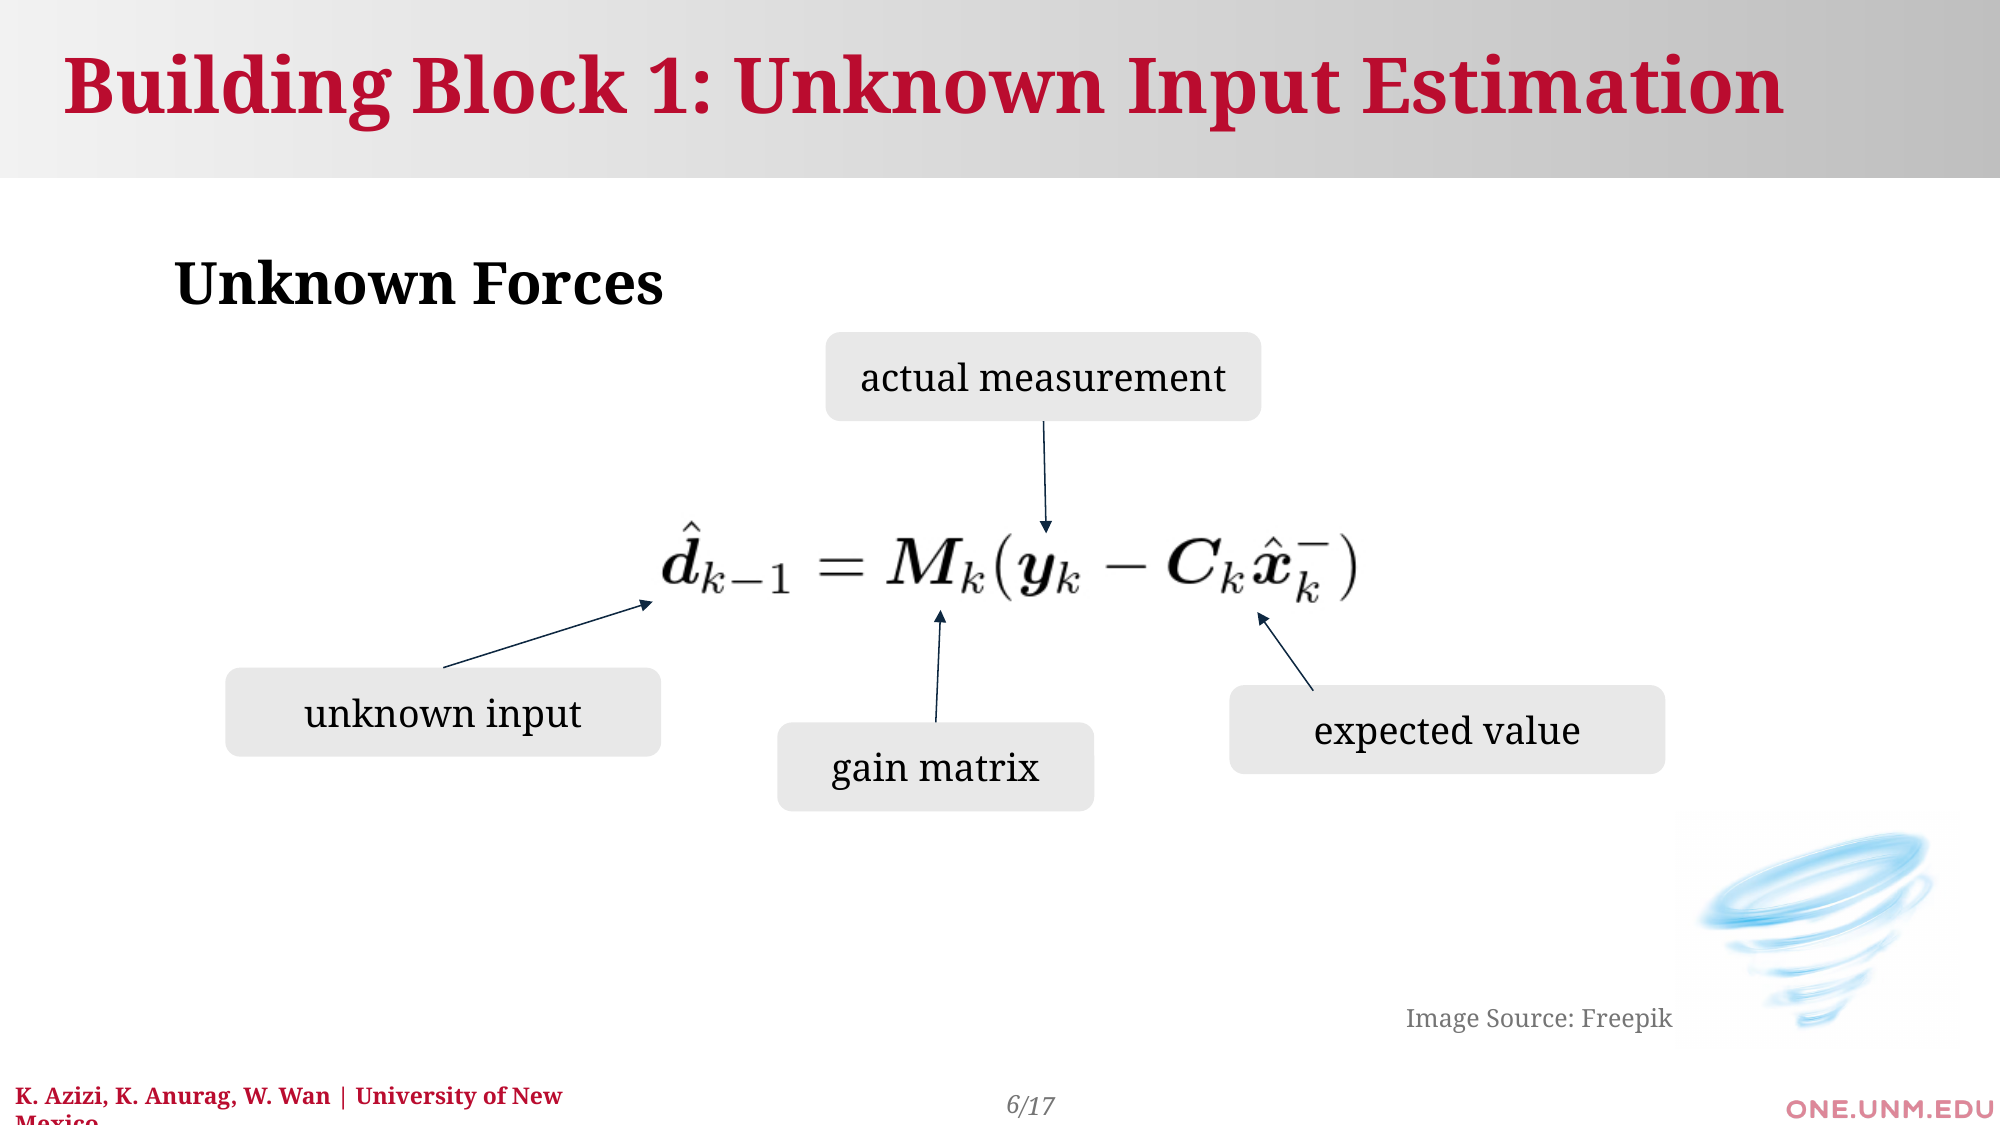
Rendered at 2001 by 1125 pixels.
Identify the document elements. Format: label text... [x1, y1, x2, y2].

text_box actual measurement [825, 332, 1262, 422]
text_box K. Azizi, K. Anurag, W. Wan | University of New Mexico [0, 1066, 645, 1125]
title Building Block 1: Unknown Input Estimation [49, 38, 1973, 178]
text_box expected value [1229, 685, 1666, 775]
text_box Image Source: Freepik [1352, 987, 1670, 1048]
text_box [935, 609, 941, 723]
picture [1775, 1088, 2000, 1121]
picture [1675, 811, 1961, 1049]
text_box Unknown Forces [160, 231, 1353, 332]
text_box gain matrix [777, 722, 1095, 812]
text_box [1043, 420, 1047, 534]
picture [626, 488, 1395, 637]
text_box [443, 601, 654, 668]
text_box unknown input [225, 667, 662, 757]
slide_number ‹#› [942, 1086, 1020, 1125]
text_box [1257, 611, 1314, 691]
footer /17 [1020, 1086, 1068, 1125]
